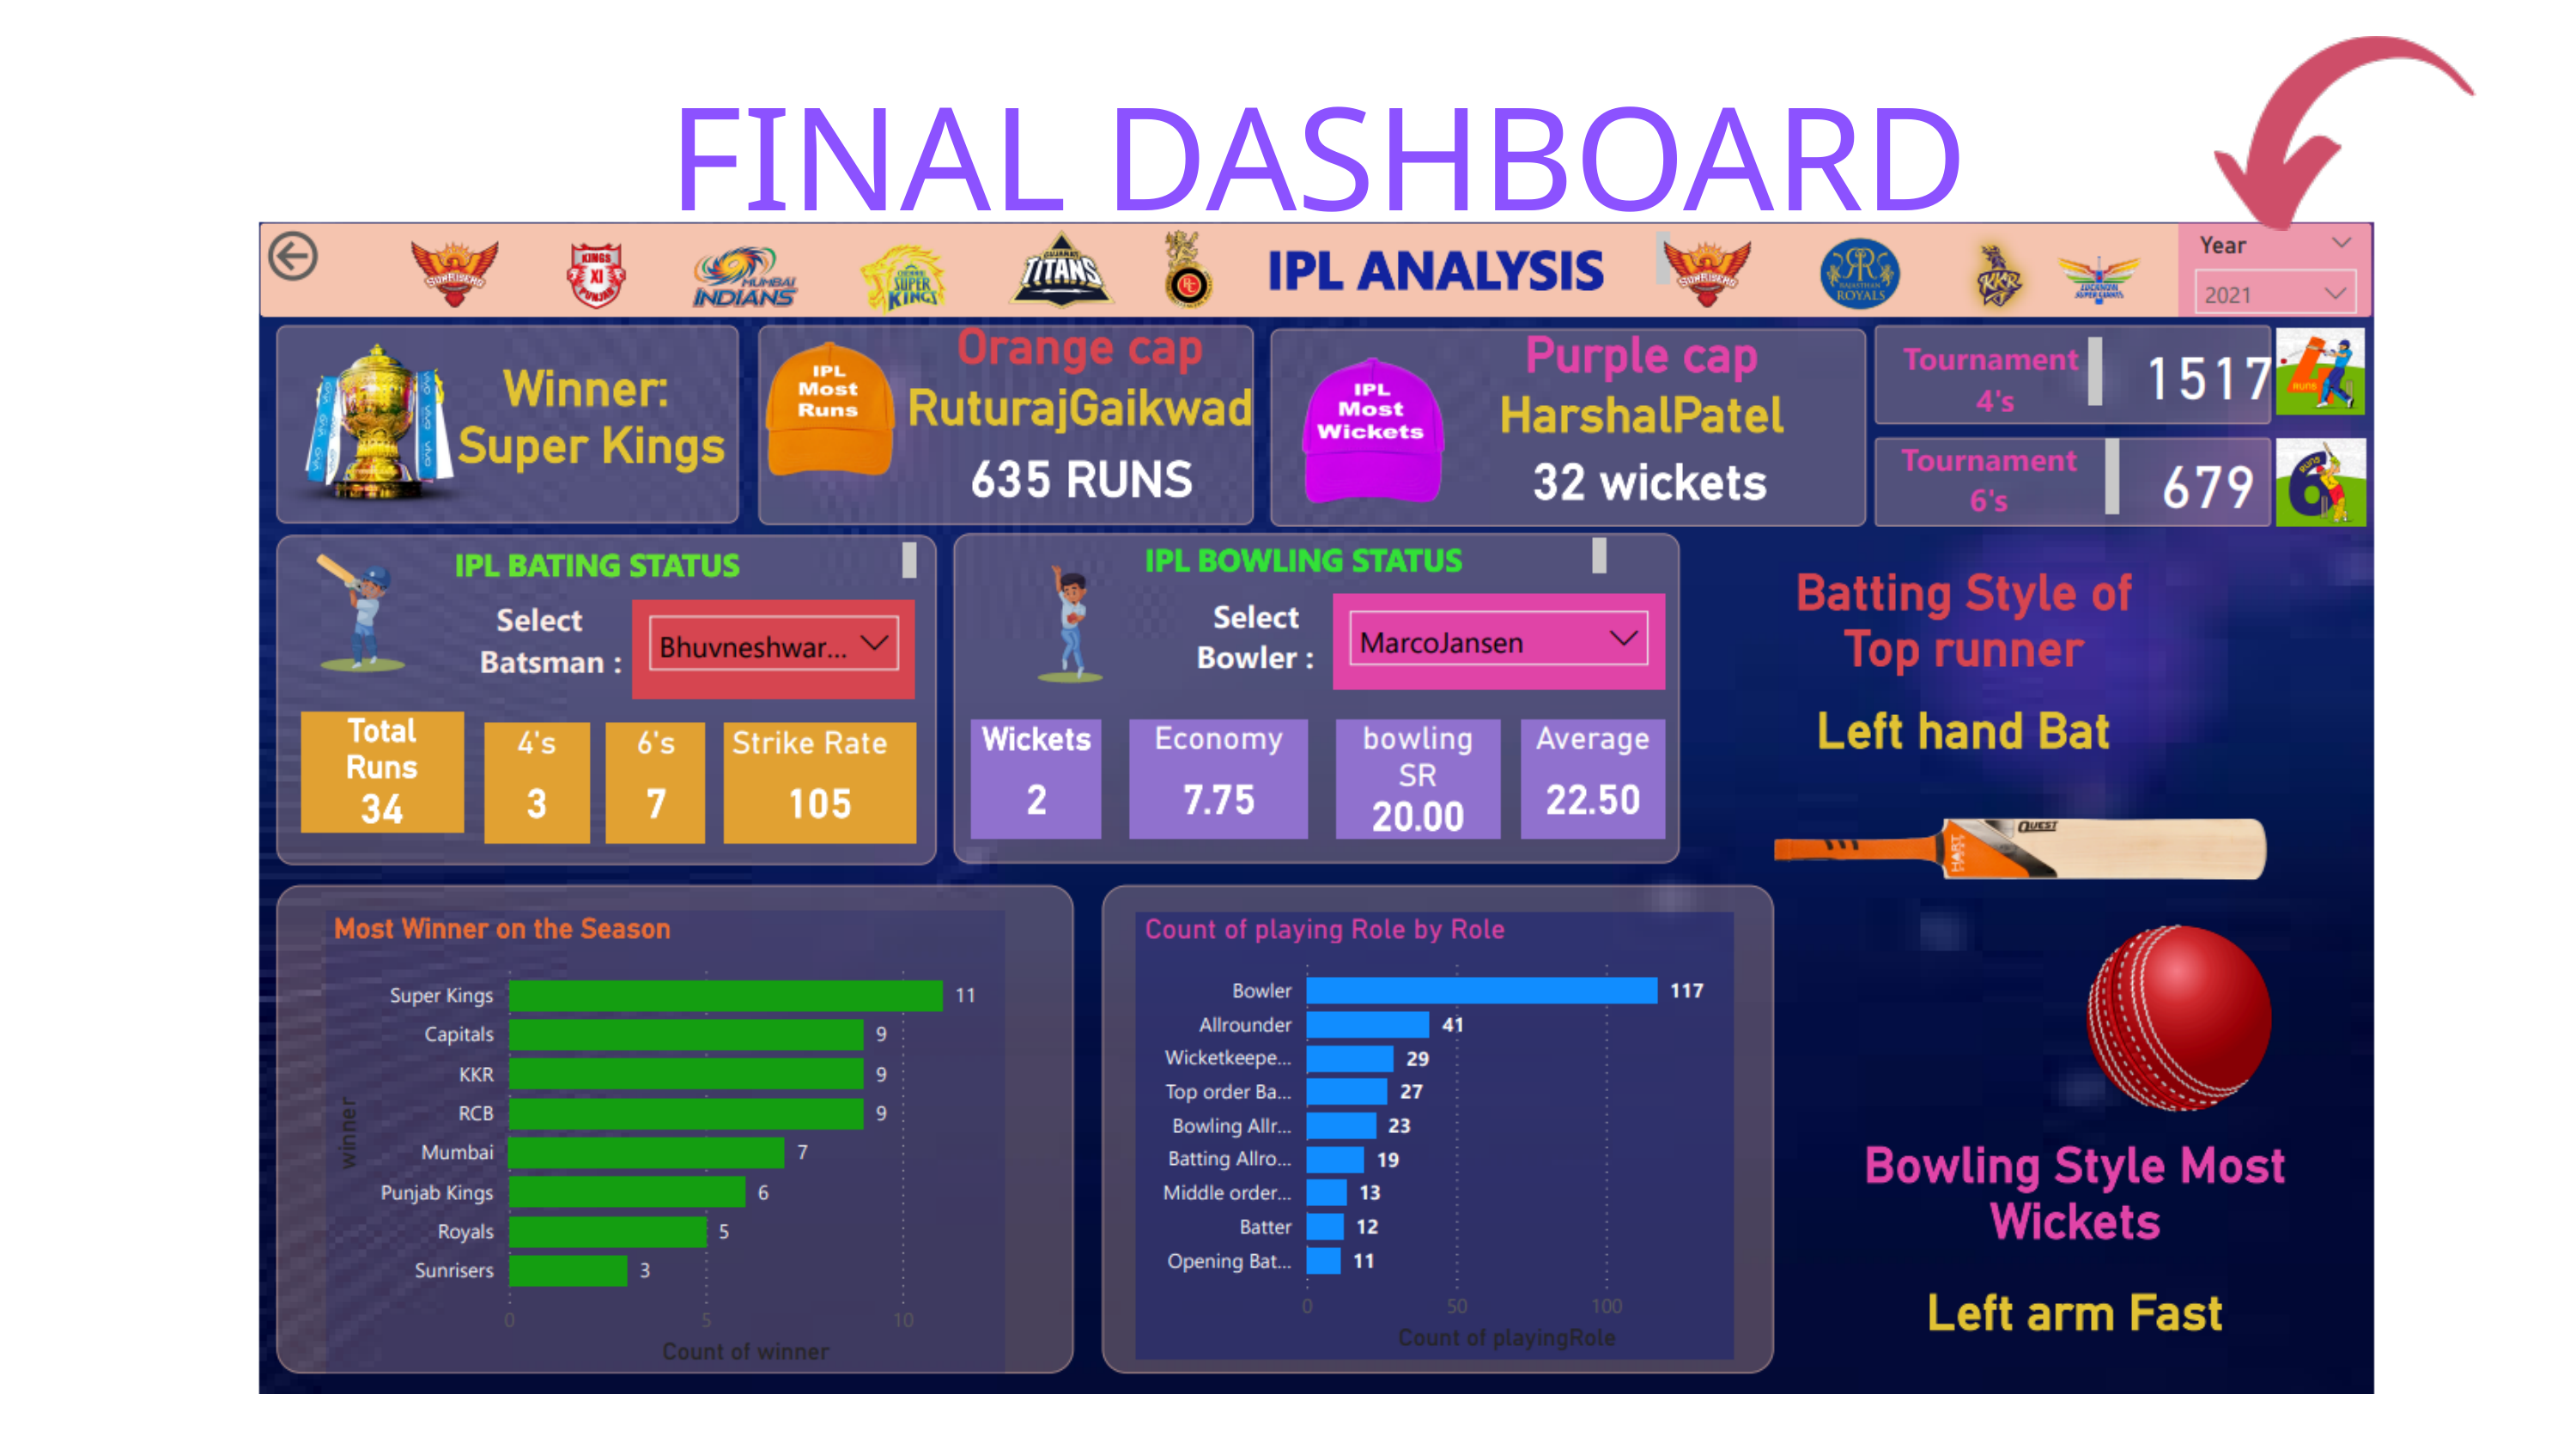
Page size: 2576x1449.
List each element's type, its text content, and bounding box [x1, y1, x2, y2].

text_box [228, 191, 2410, 1394]
text_box FINAL DASHBOARD [628, 39, 2011, 239]
text_box [2214, 36, 2476, 231]
